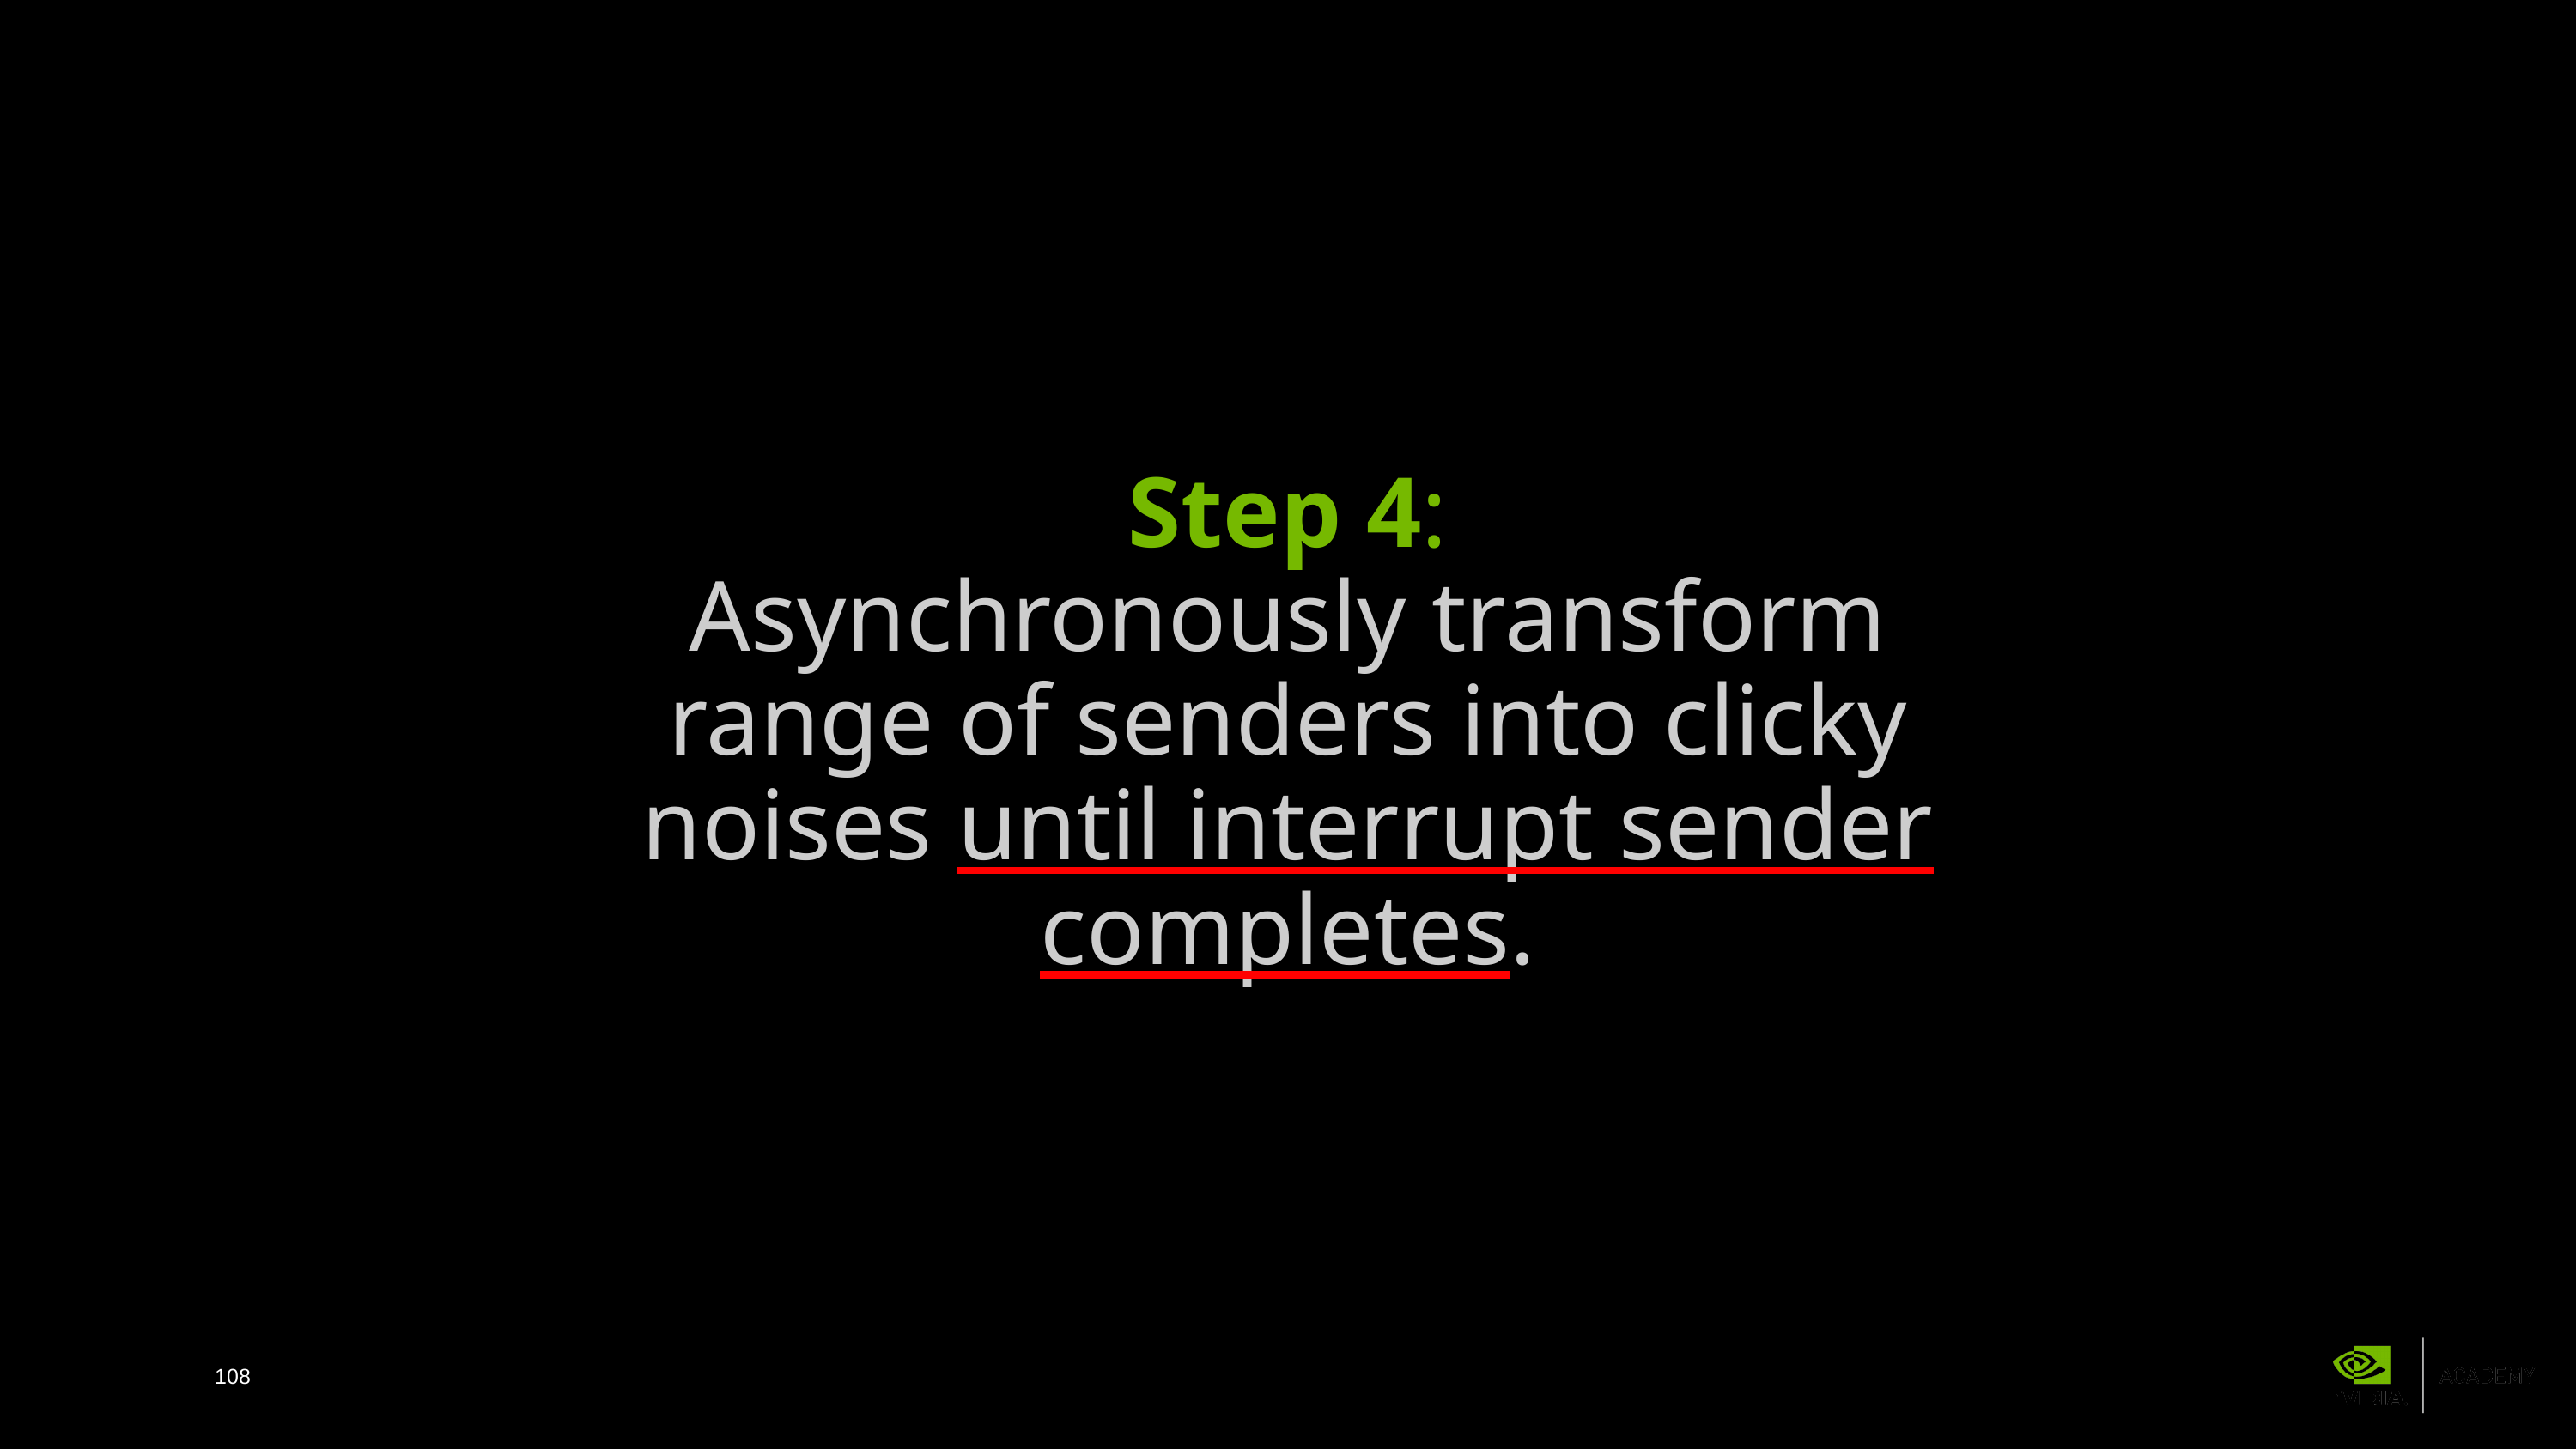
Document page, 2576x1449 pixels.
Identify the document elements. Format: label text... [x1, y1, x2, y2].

text_box Step 4: Asynchronously transform range of senders into clicky noises until interrupt sender completes. [598, 456, 1978, 993]
slide_number 108 [202, 1337, 782, 1414]
picture [2301, 1319, 2561, 1432]
